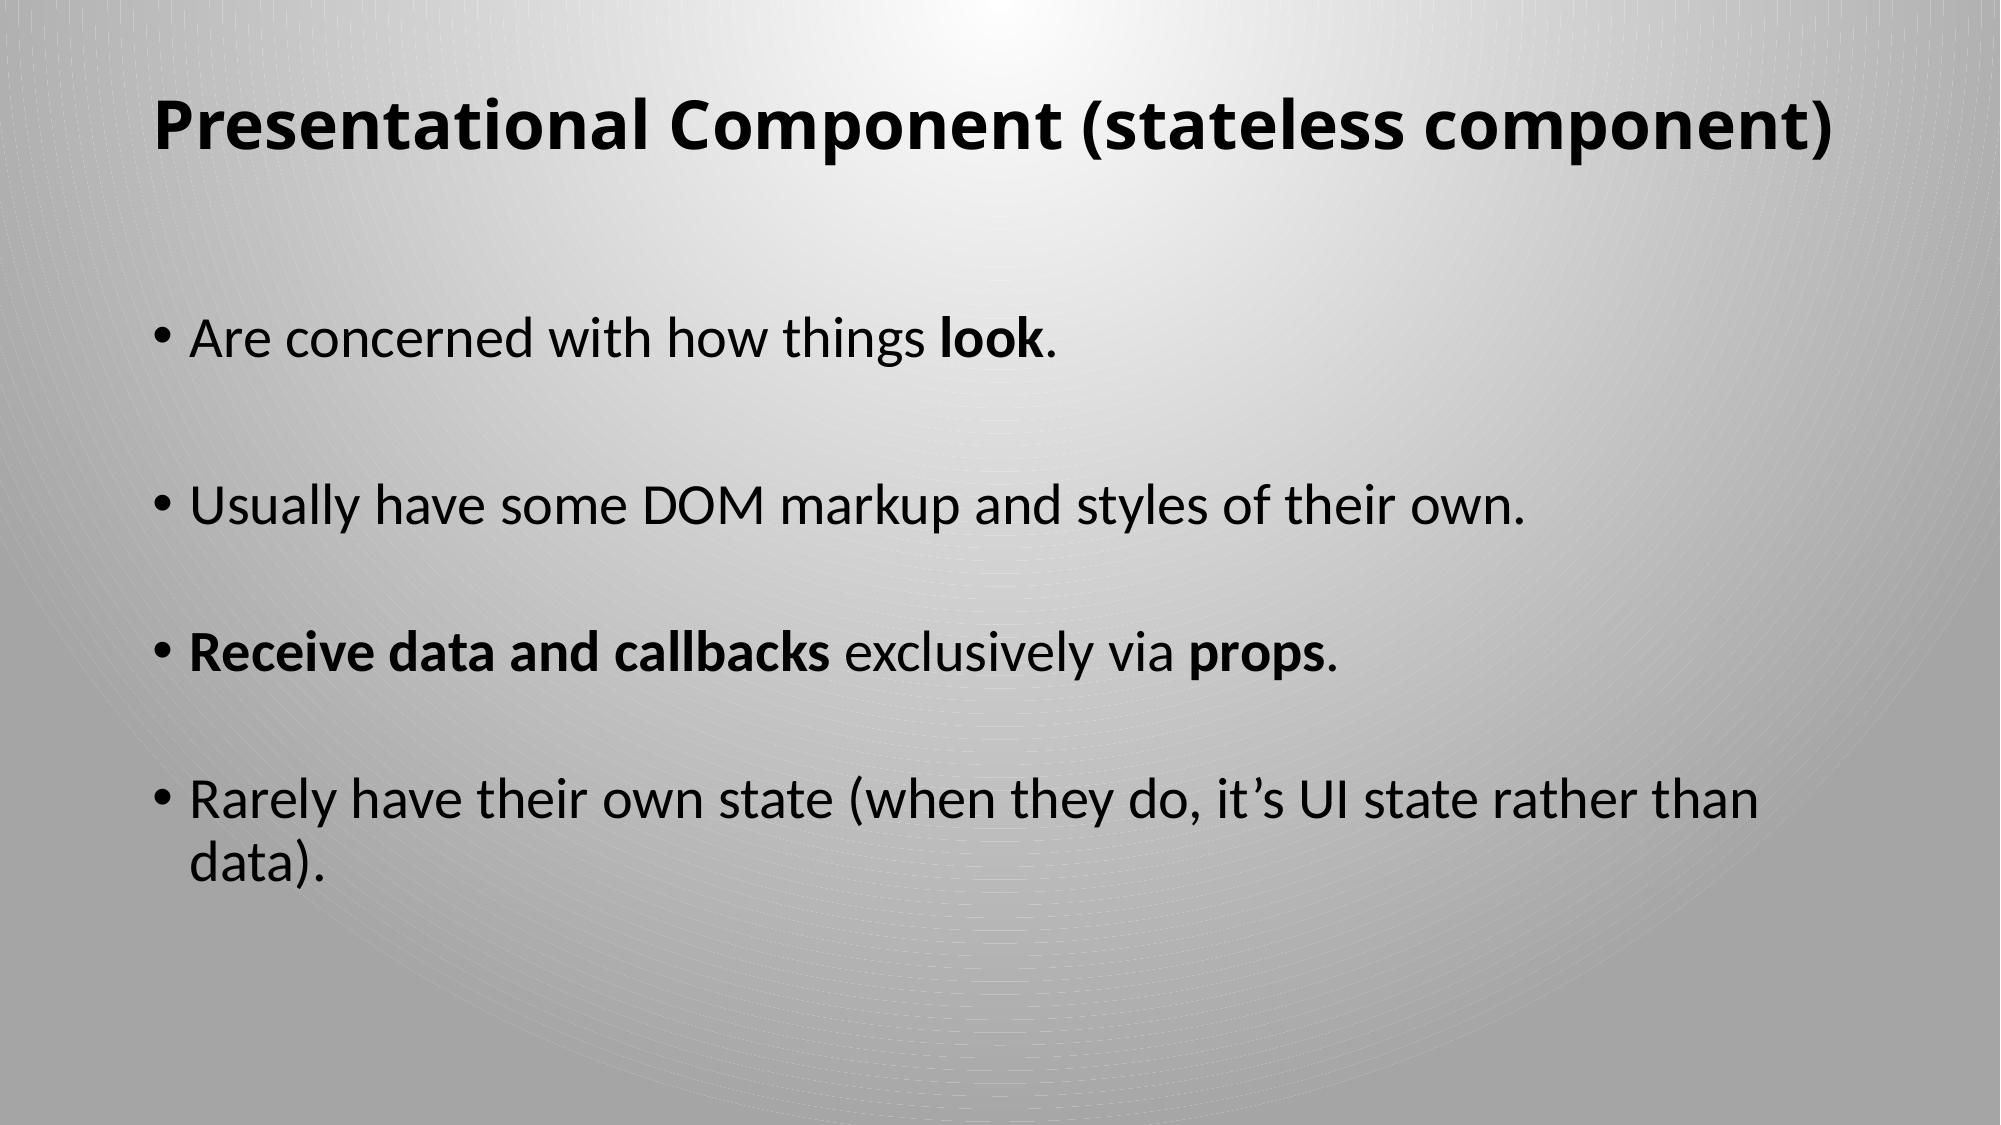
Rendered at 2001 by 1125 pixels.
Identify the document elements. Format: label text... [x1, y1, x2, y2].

title Presentational Component (stateless component) [137, 59, 1863, 278]
list Are concerned with how things look. Usually have some DOM markup and styles of their own. Receive data and callbacks exclusively via props. Rarely have their own state (when they do, it’s UI state rather than data). [137, 299, 1863, 1014]
